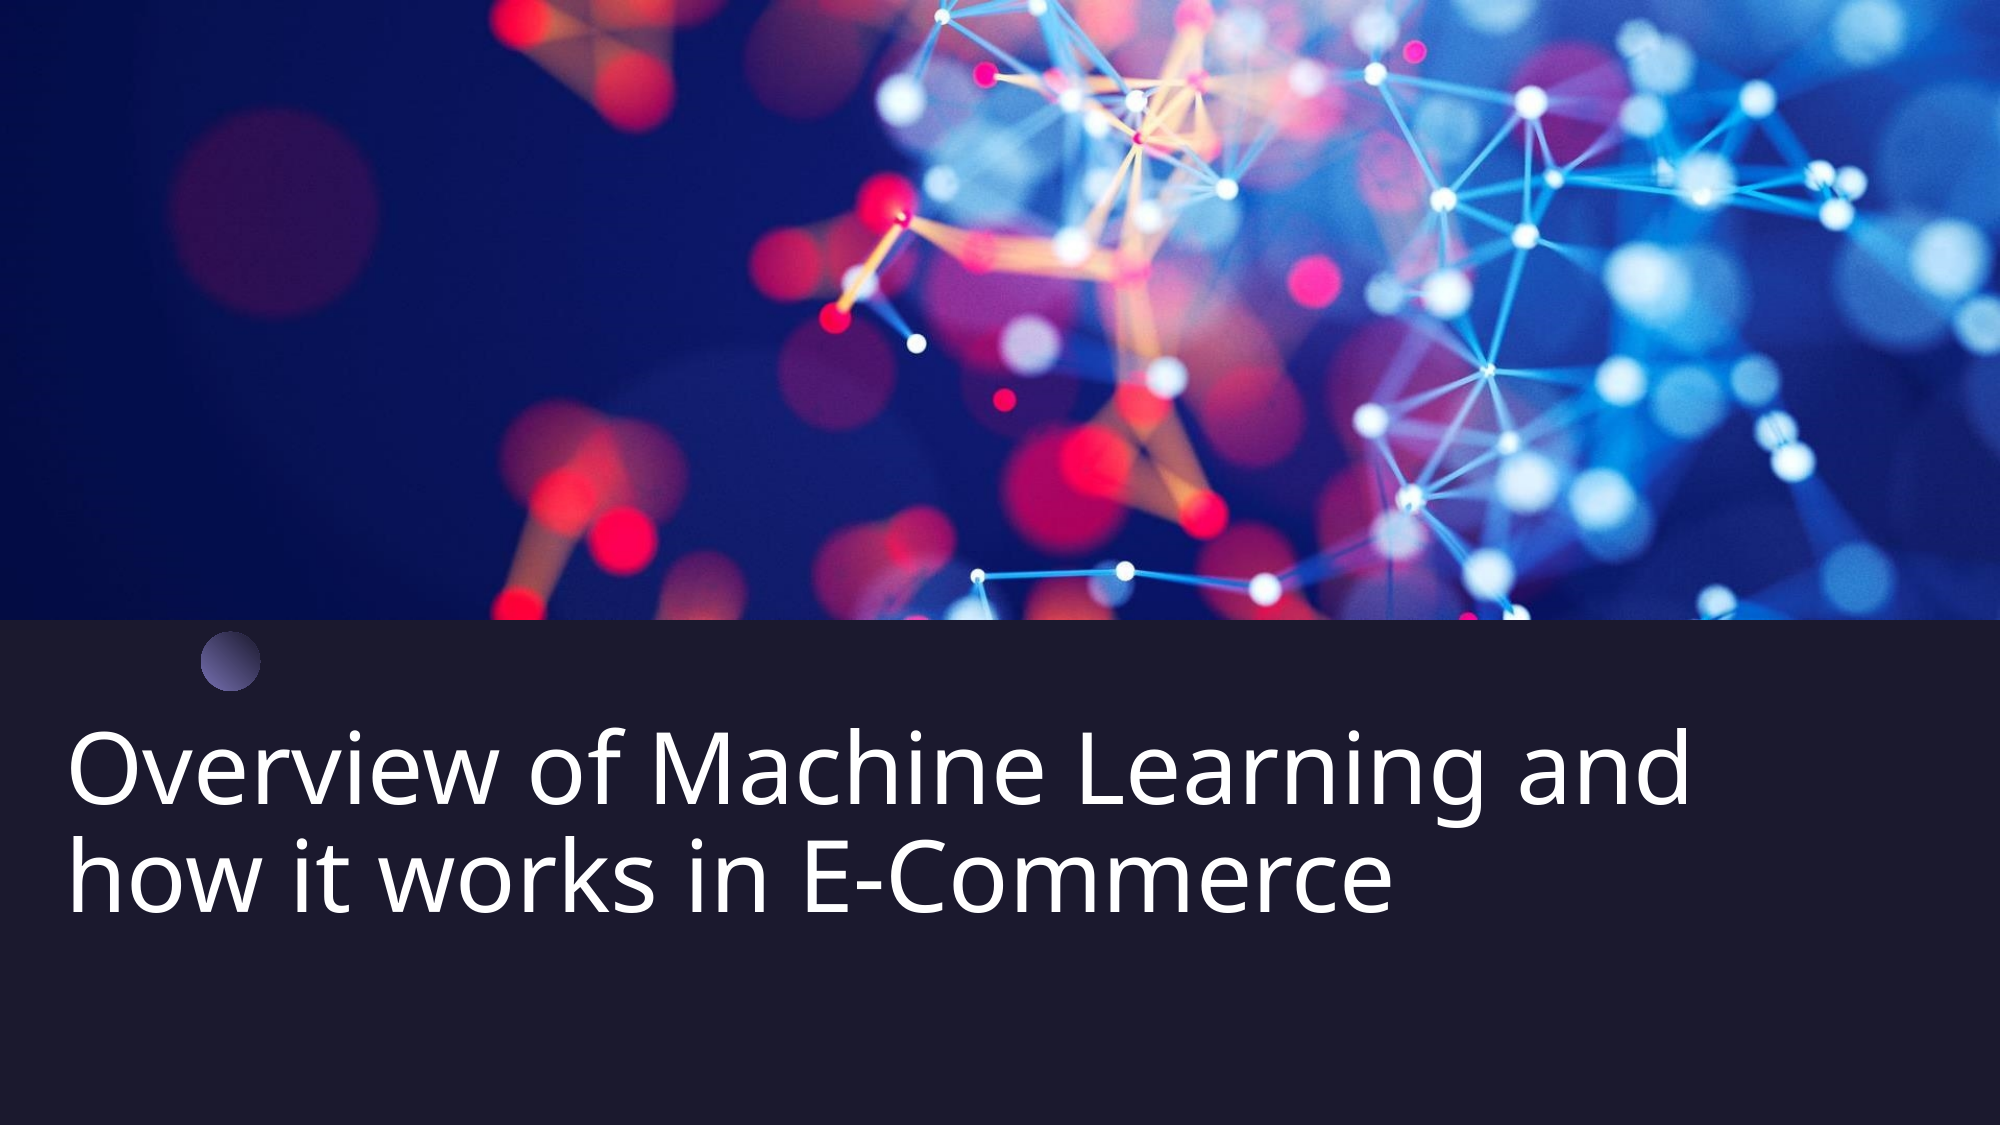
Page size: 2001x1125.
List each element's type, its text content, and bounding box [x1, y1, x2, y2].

picture [0, 0, 2000, 620]
title Overview of Machine Learning and how it works in E-Commerce [65, 638, 1889, 1014]
